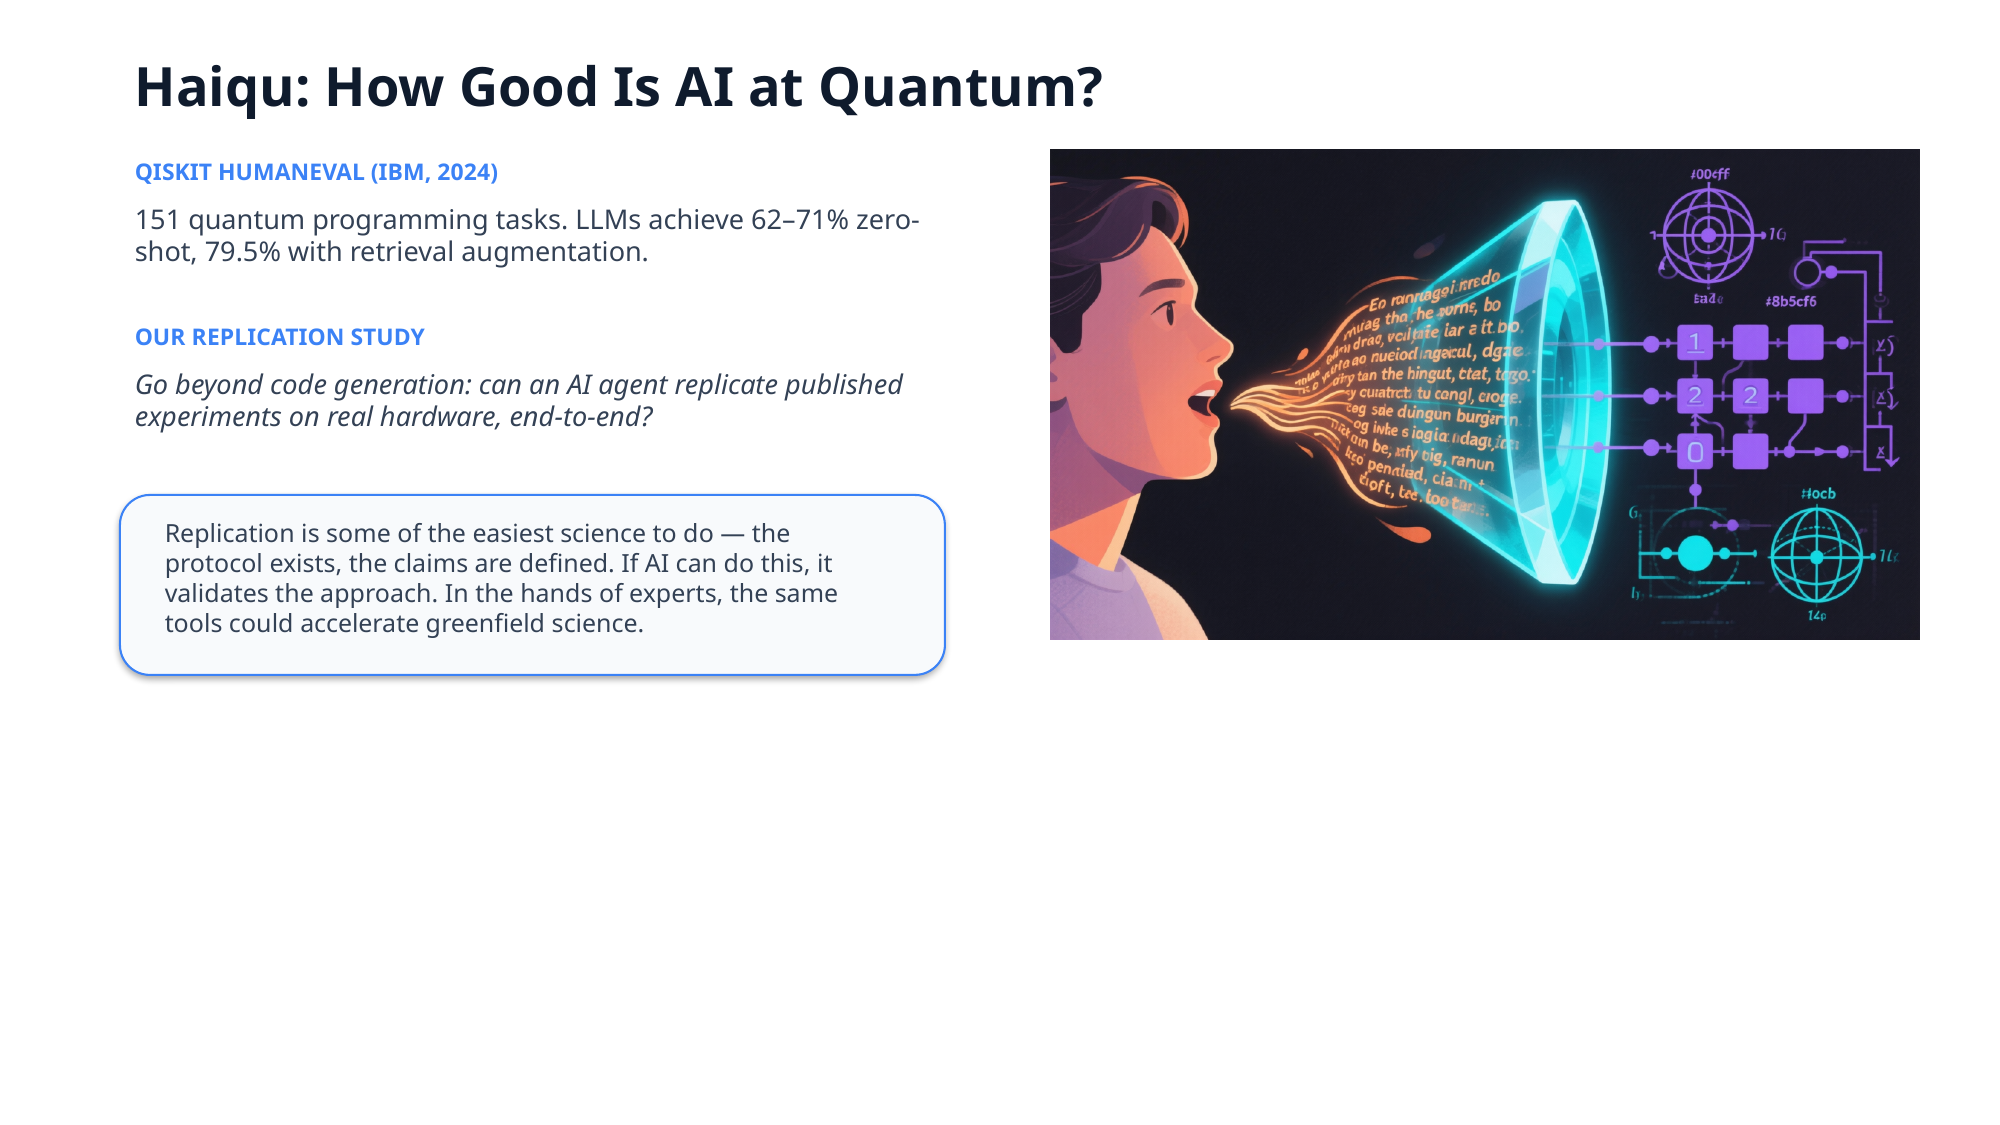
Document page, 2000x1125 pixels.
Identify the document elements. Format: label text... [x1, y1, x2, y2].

text_box Go beyond code generation: can an AI agent replicate published experiments on real hardware, end-to-end? [119, 359, 945, 440]
text_box Replication is some of the easiest science to do — the protocol exists, the claims are defined. If AI can do this, it validates the approach. In the hands of experts, the same tools could accelerate greenfield science. [149, 509, 900, 645]
text_box 151 quantum programming tasks. LLMs achieve 62–71% zero-shot, 79.5% with retrieval augmentation. [119, 194, 945, 275]
text_box OUR REPLICATION STUDY [119, 314, 870, 358]
text_box Haiqu: How Good Is AI at Quantum? [119, 44, 1620, 125]
text_box QISKIT HUMANEVAL (IBM, 2024) [119, 149, 870, 193]
picture [1049, 149, 1921, 640]
text_box [119, 494, 946, 676]
